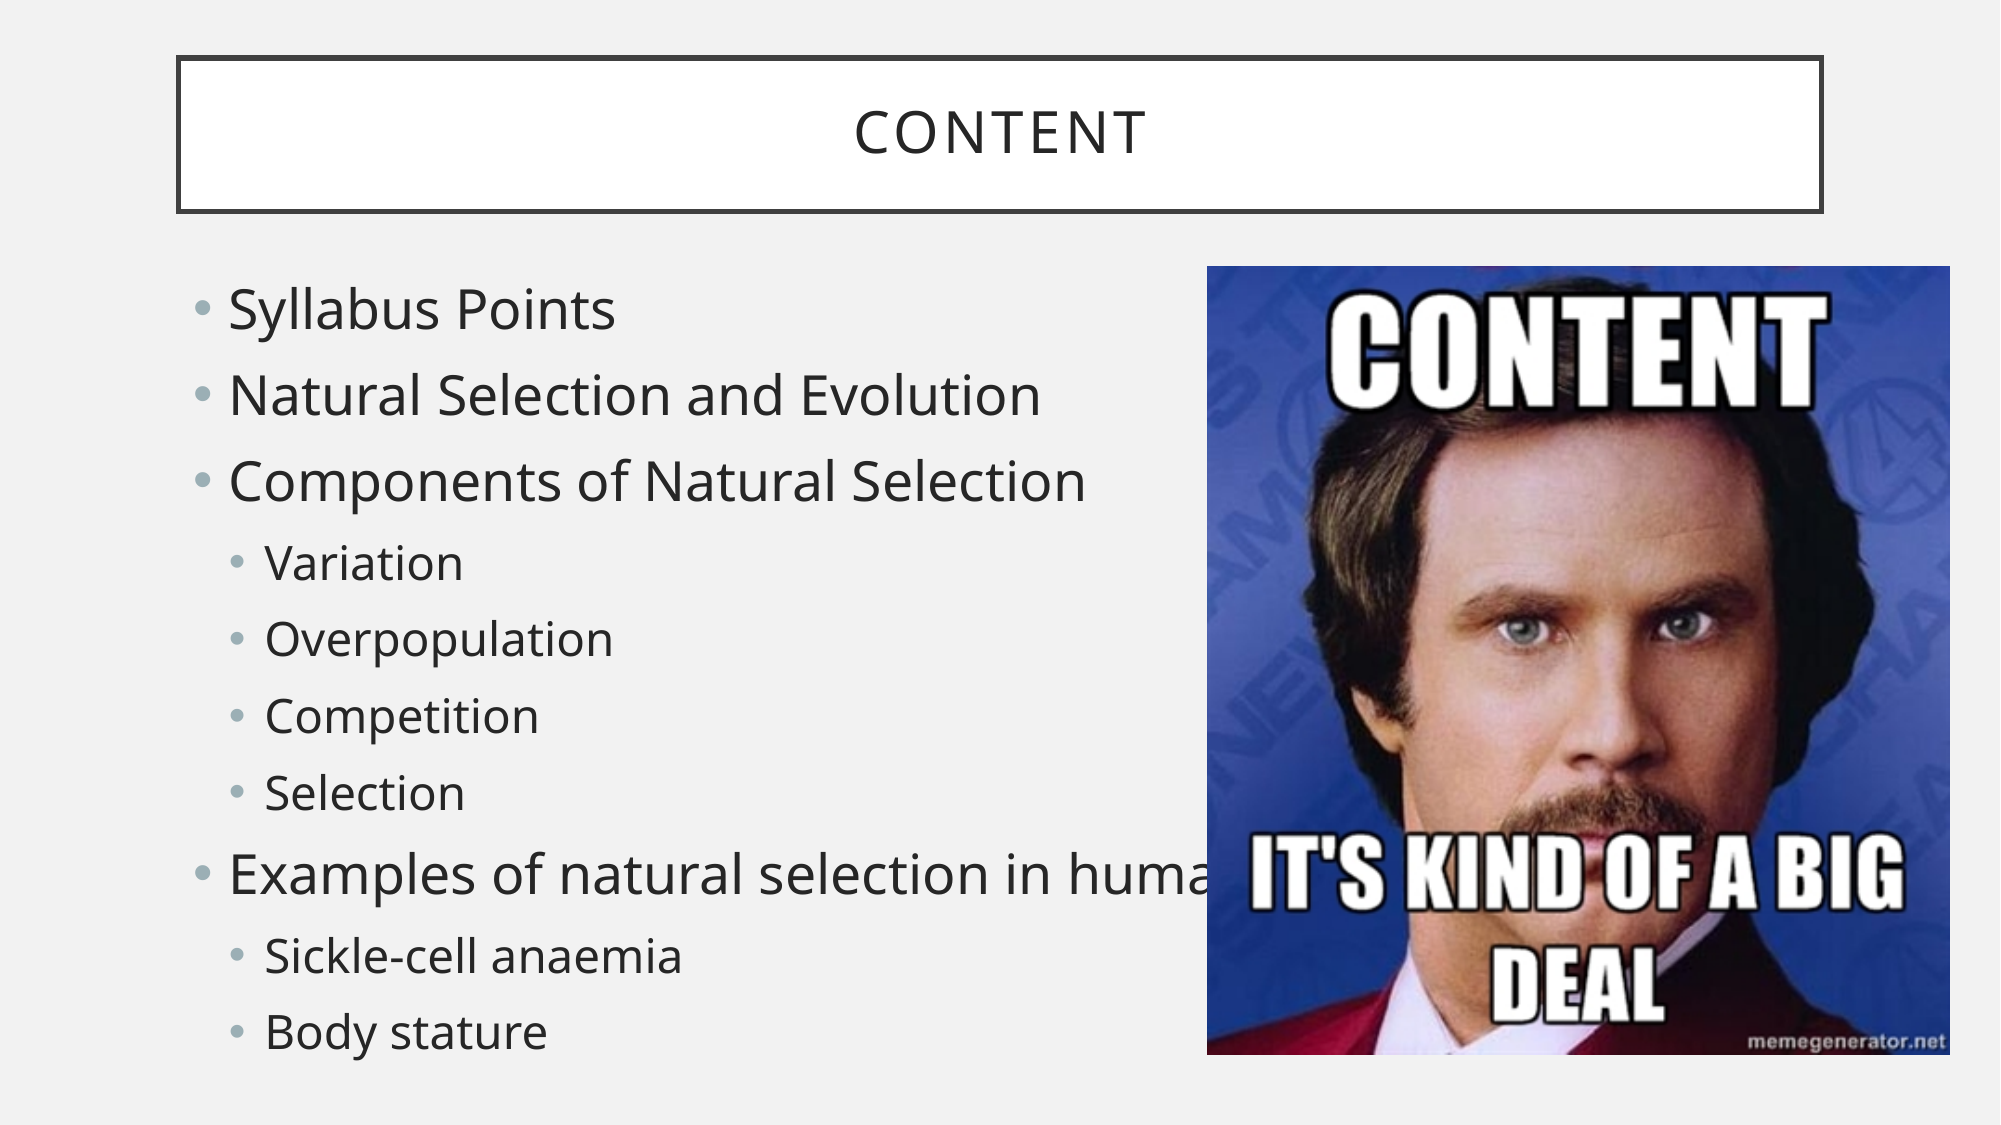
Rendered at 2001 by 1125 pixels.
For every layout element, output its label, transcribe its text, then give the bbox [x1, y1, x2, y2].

picture [1207, 266, 1950, 1055]
title Content [176, 55, 1824, 214]
list Syllabus Points Natural Selection and Evolution Components of Natural Selection Variation Overpopulation Competition Selection Examples of natural selection in humans Sickle-cell anaemia Body stature [178, 266, 1822, 1071]
